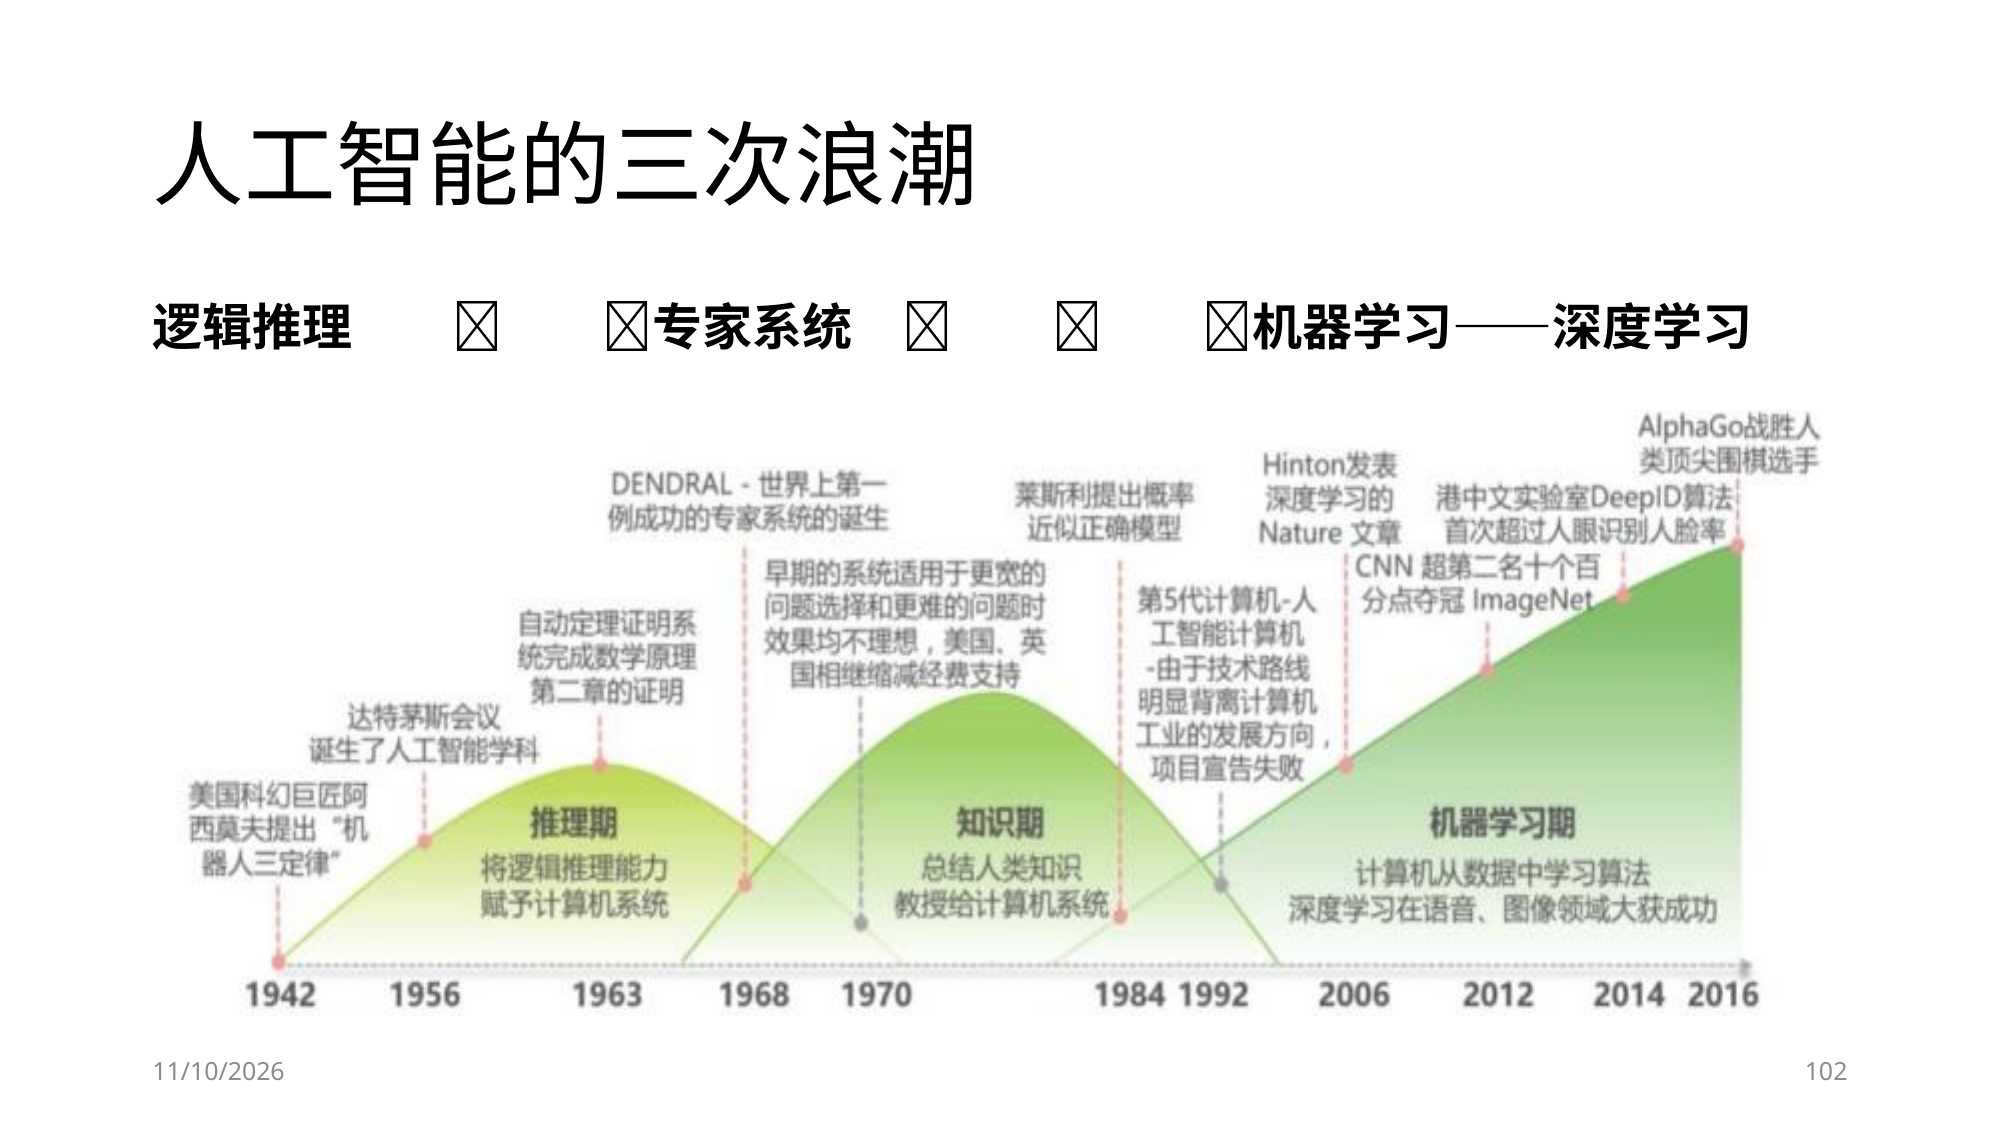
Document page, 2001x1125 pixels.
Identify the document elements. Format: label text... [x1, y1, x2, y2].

title 人工智能的三次浪潮 [137, 59, 1863, 275]
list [176, 410, 1823, 1016]
list 逻辑推理  专家系统   机器学习——深度学习 [137, 275, 1863, 411]
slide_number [137, 1042, 588, 1103]
slide_number 102 [1412, 1042, 1863, 1103]
